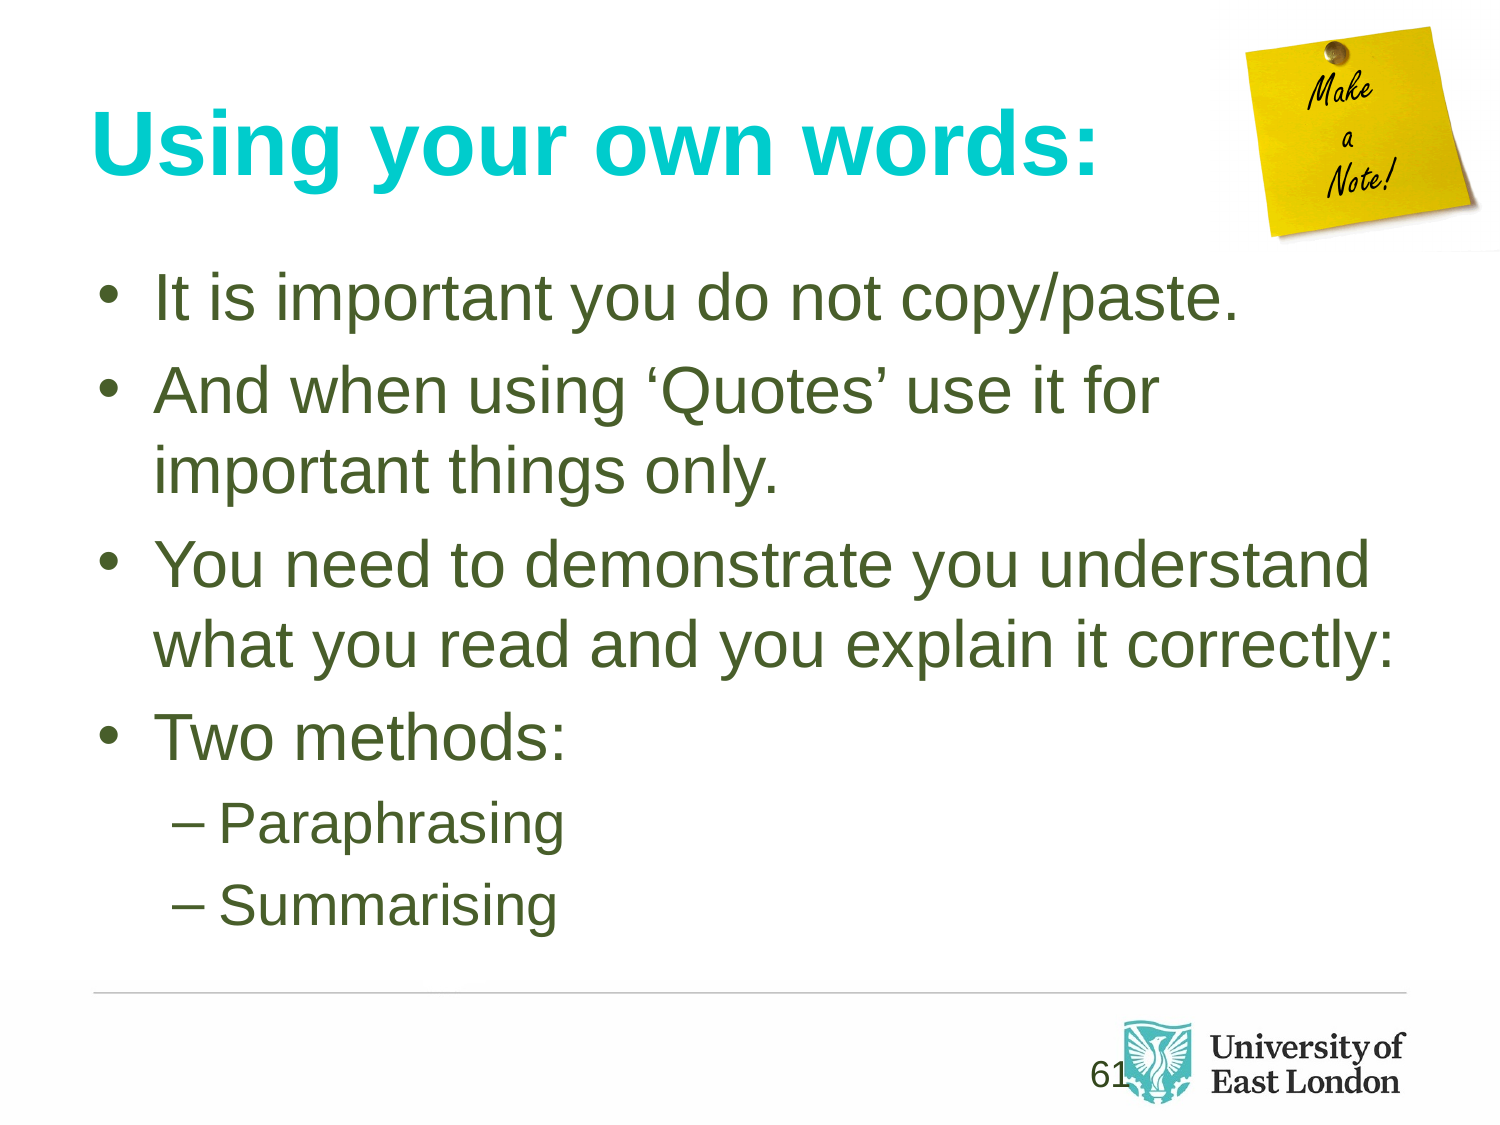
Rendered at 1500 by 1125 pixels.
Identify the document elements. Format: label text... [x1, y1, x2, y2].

picture [0, 980, 1500, 1125]
list It is important you do not copy/paste. And when using ‘Quotes’ use it for important things only. You need to demonstrate you understand what you read and you explain it correctly: Two methods: Paraphrasing Summarising [82, 246, 1432, 989]
title Using your own words: [75, 45, 1205, 233]
text_box 54 [1074, 1042, 1425, 1103]
picture [1210, 0, 1500, 253]
